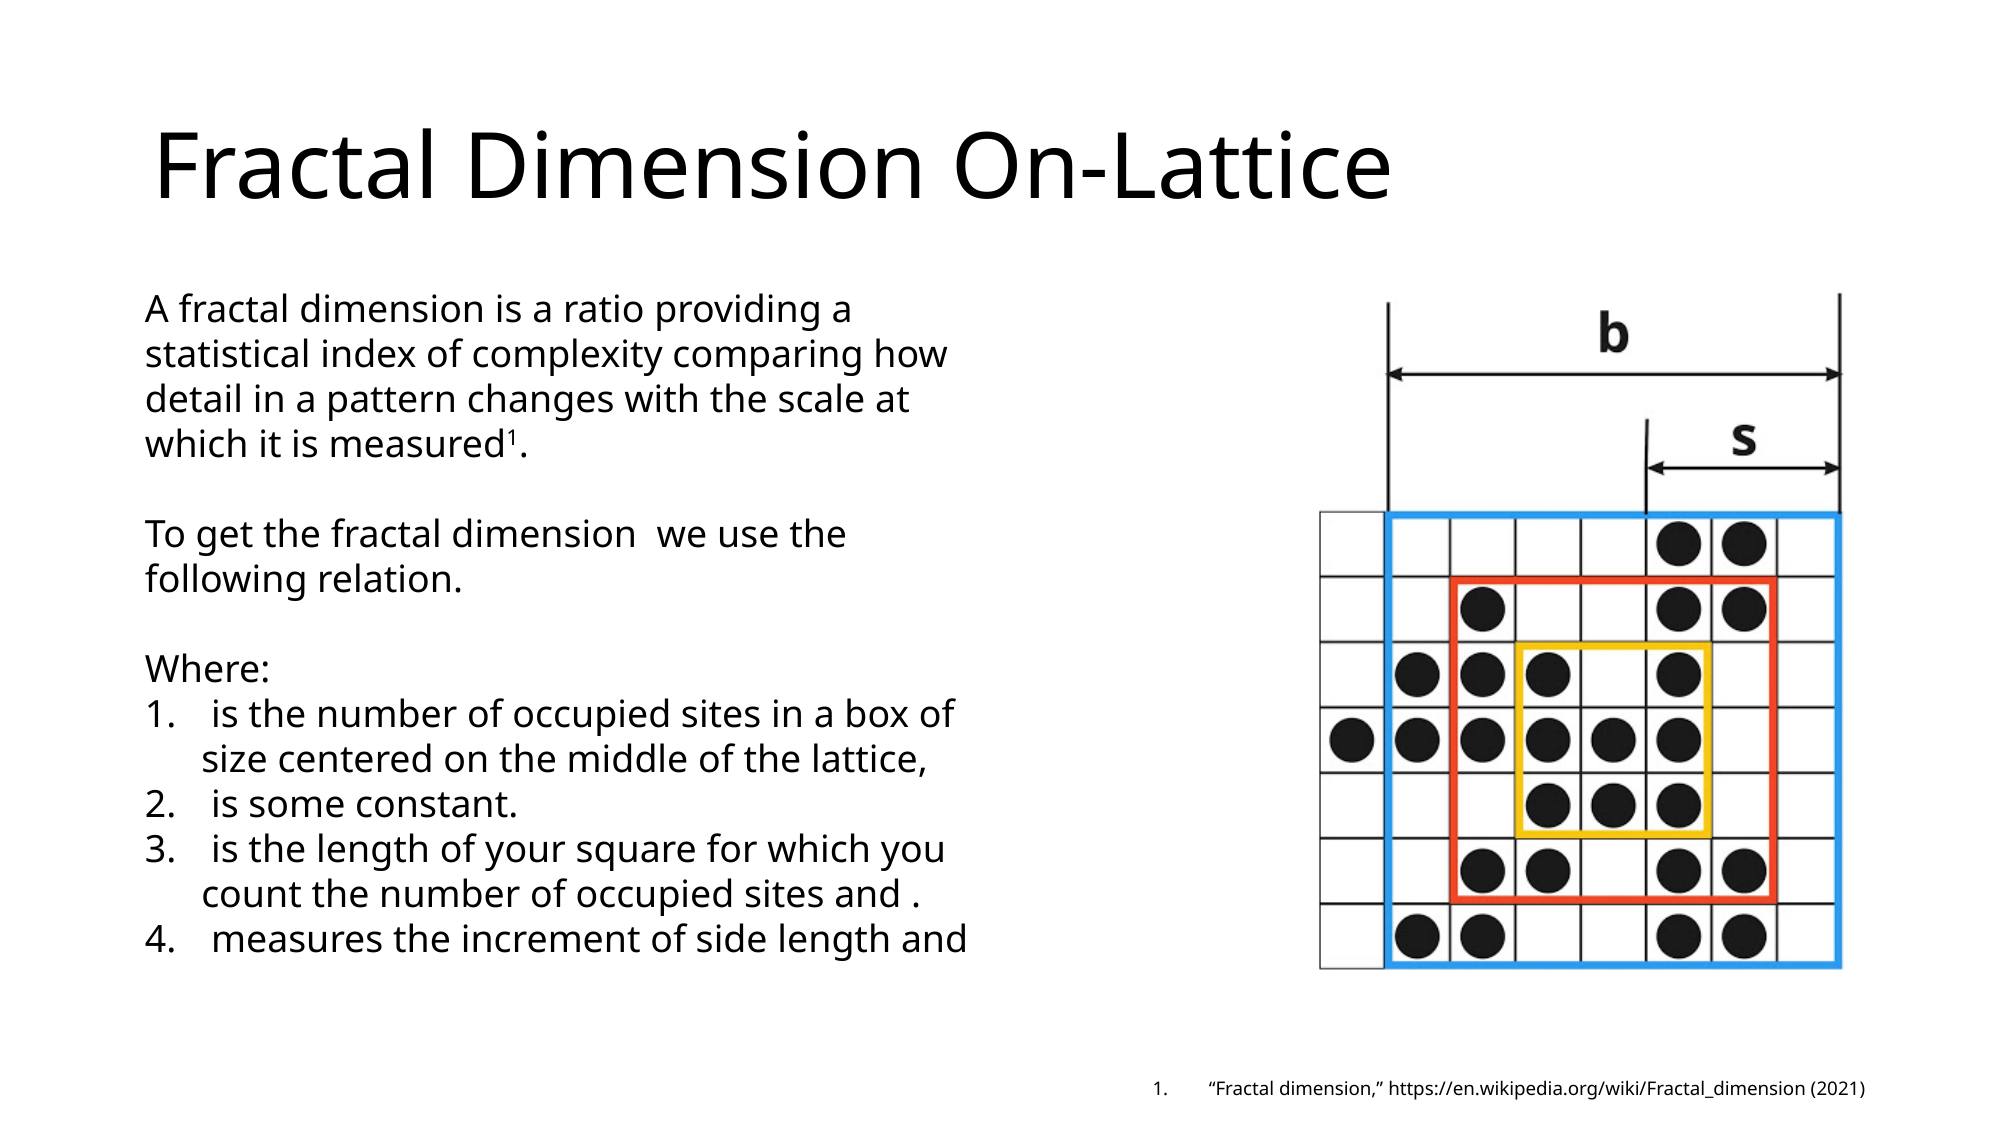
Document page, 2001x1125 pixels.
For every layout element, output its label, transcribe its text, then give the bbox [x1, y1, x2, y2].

title Fractal Dimension On-Lattice [137, 59, 1863, 278]
text_box “Fractal dimension,” https://en.wikipedia.org/wiki/Fractal_dimension (2021) [1137, 1064, 2000, 1107]
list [1286, 277, 1863, 992]
